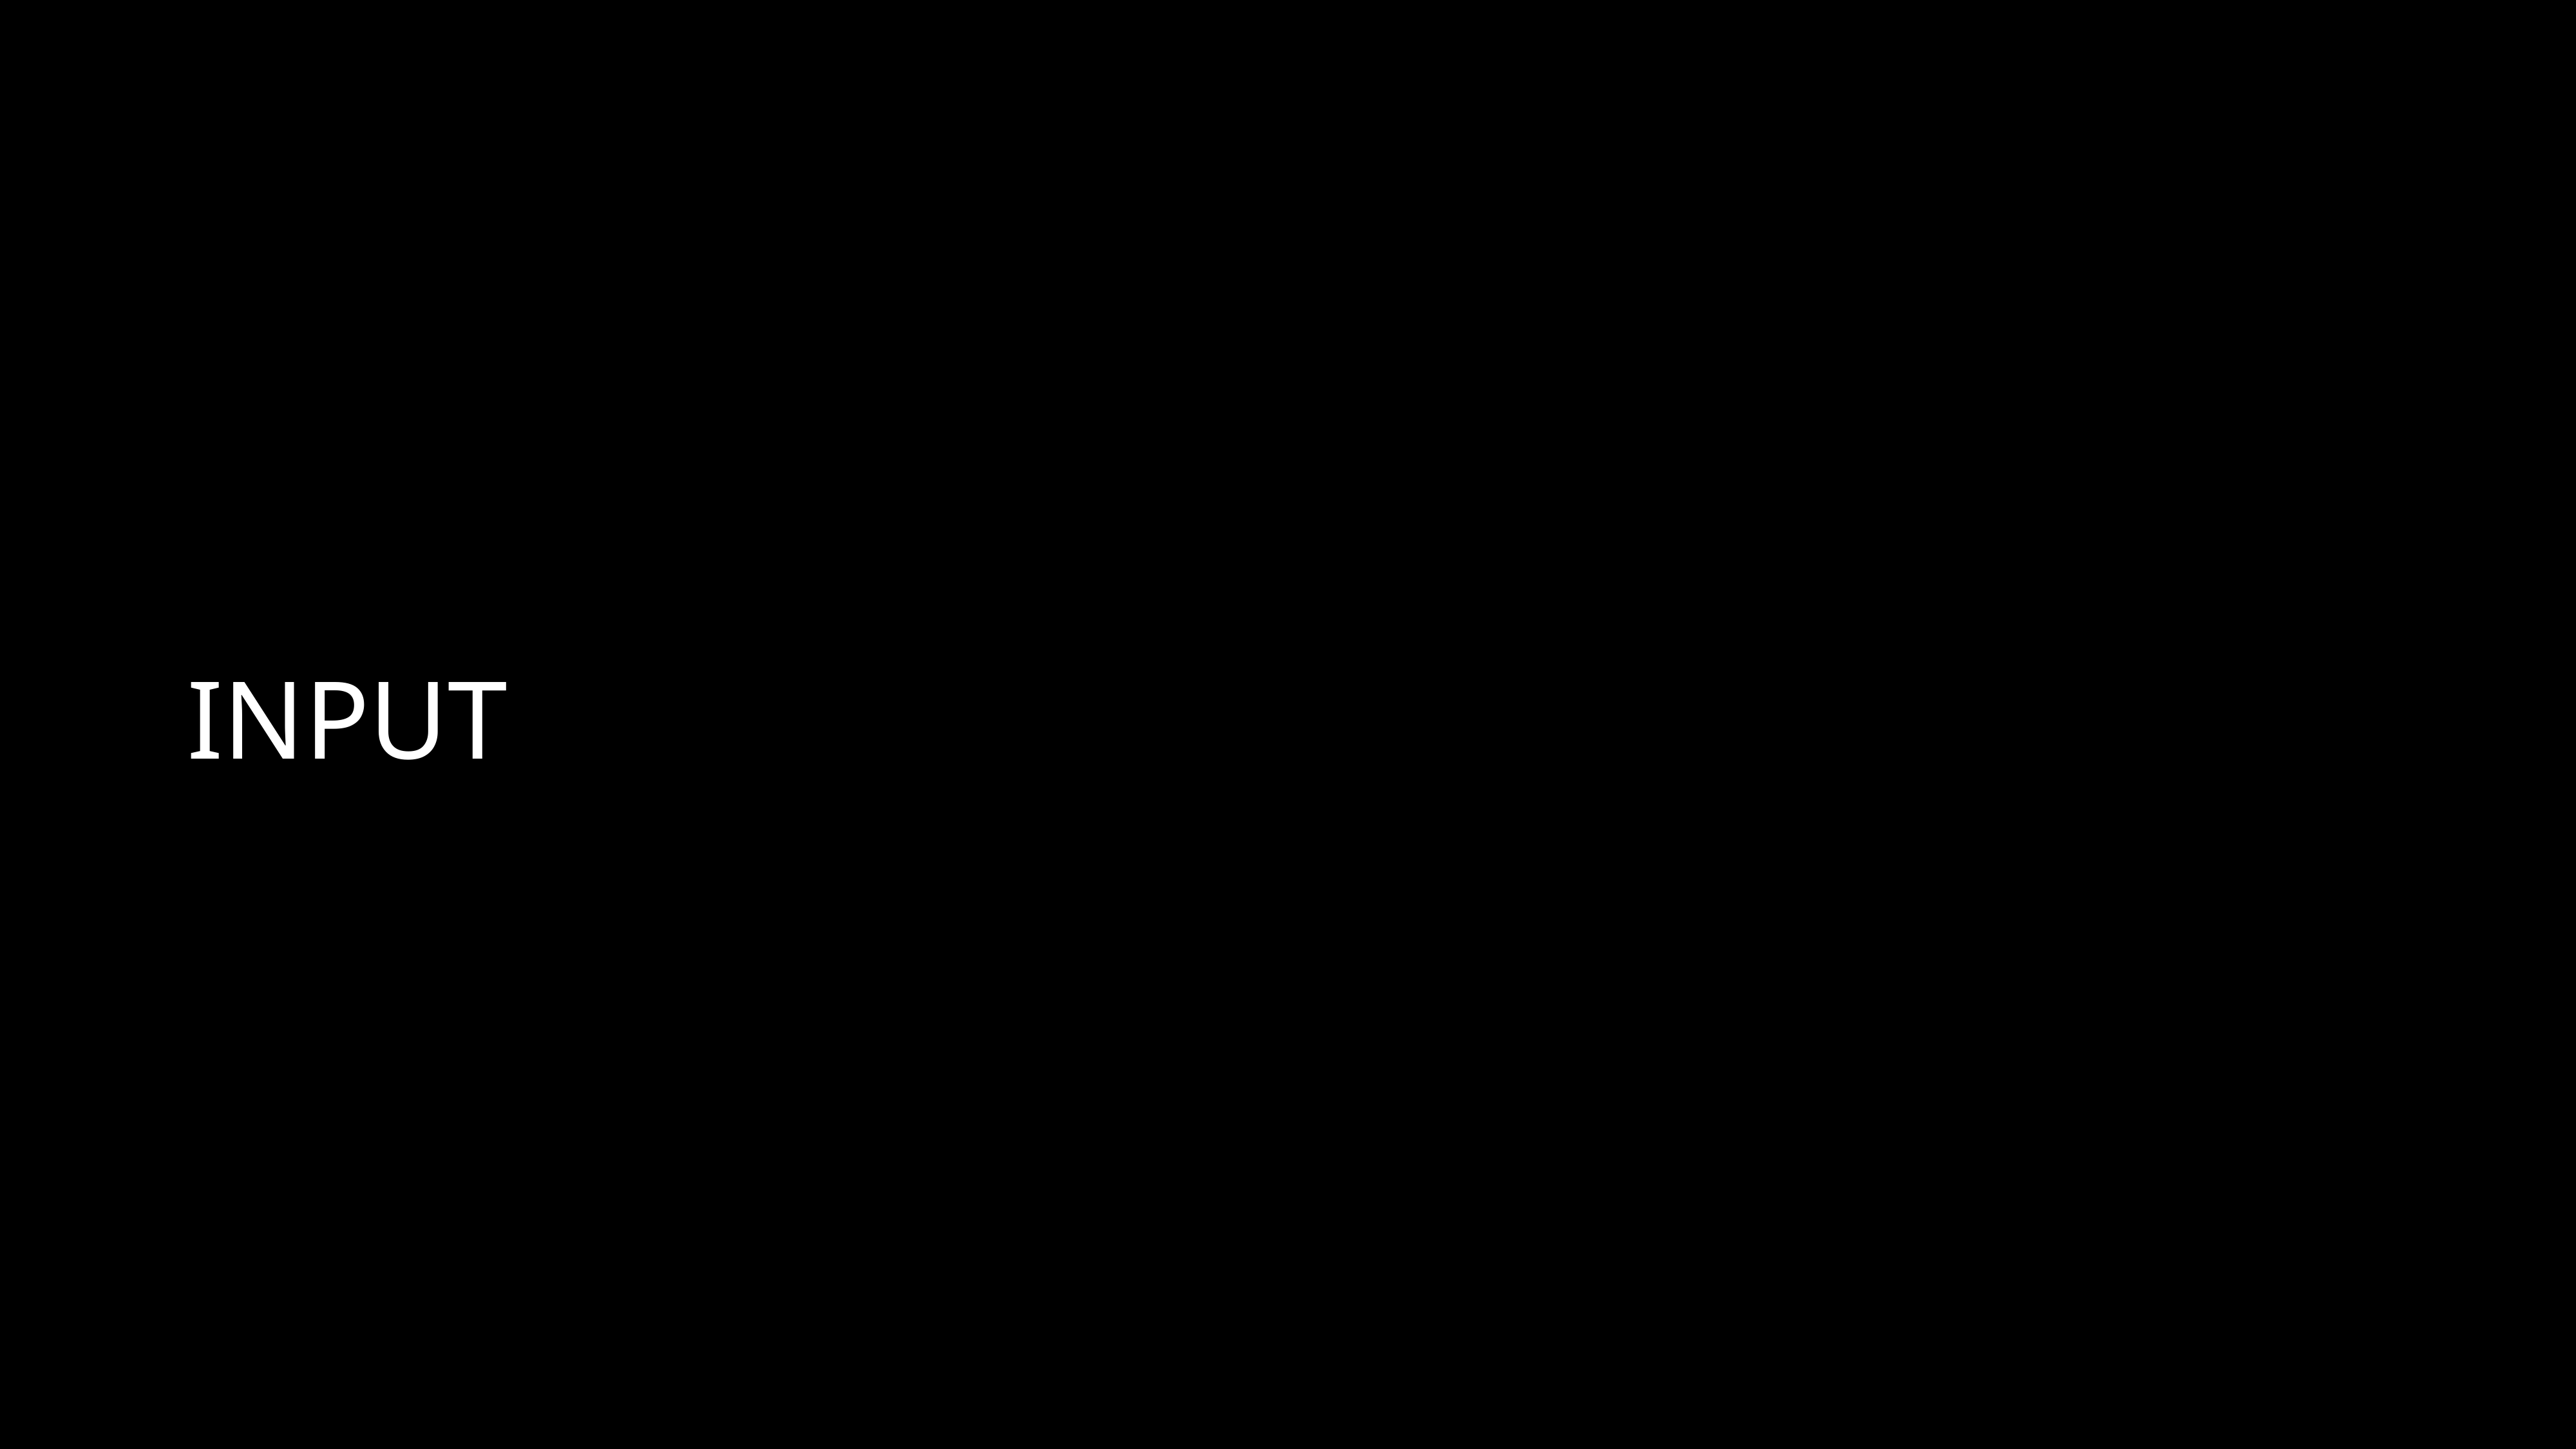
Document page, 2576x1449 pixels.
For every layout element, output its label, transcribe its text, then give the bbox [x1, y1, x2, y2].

title Input [177, 584, 2399, 865]
